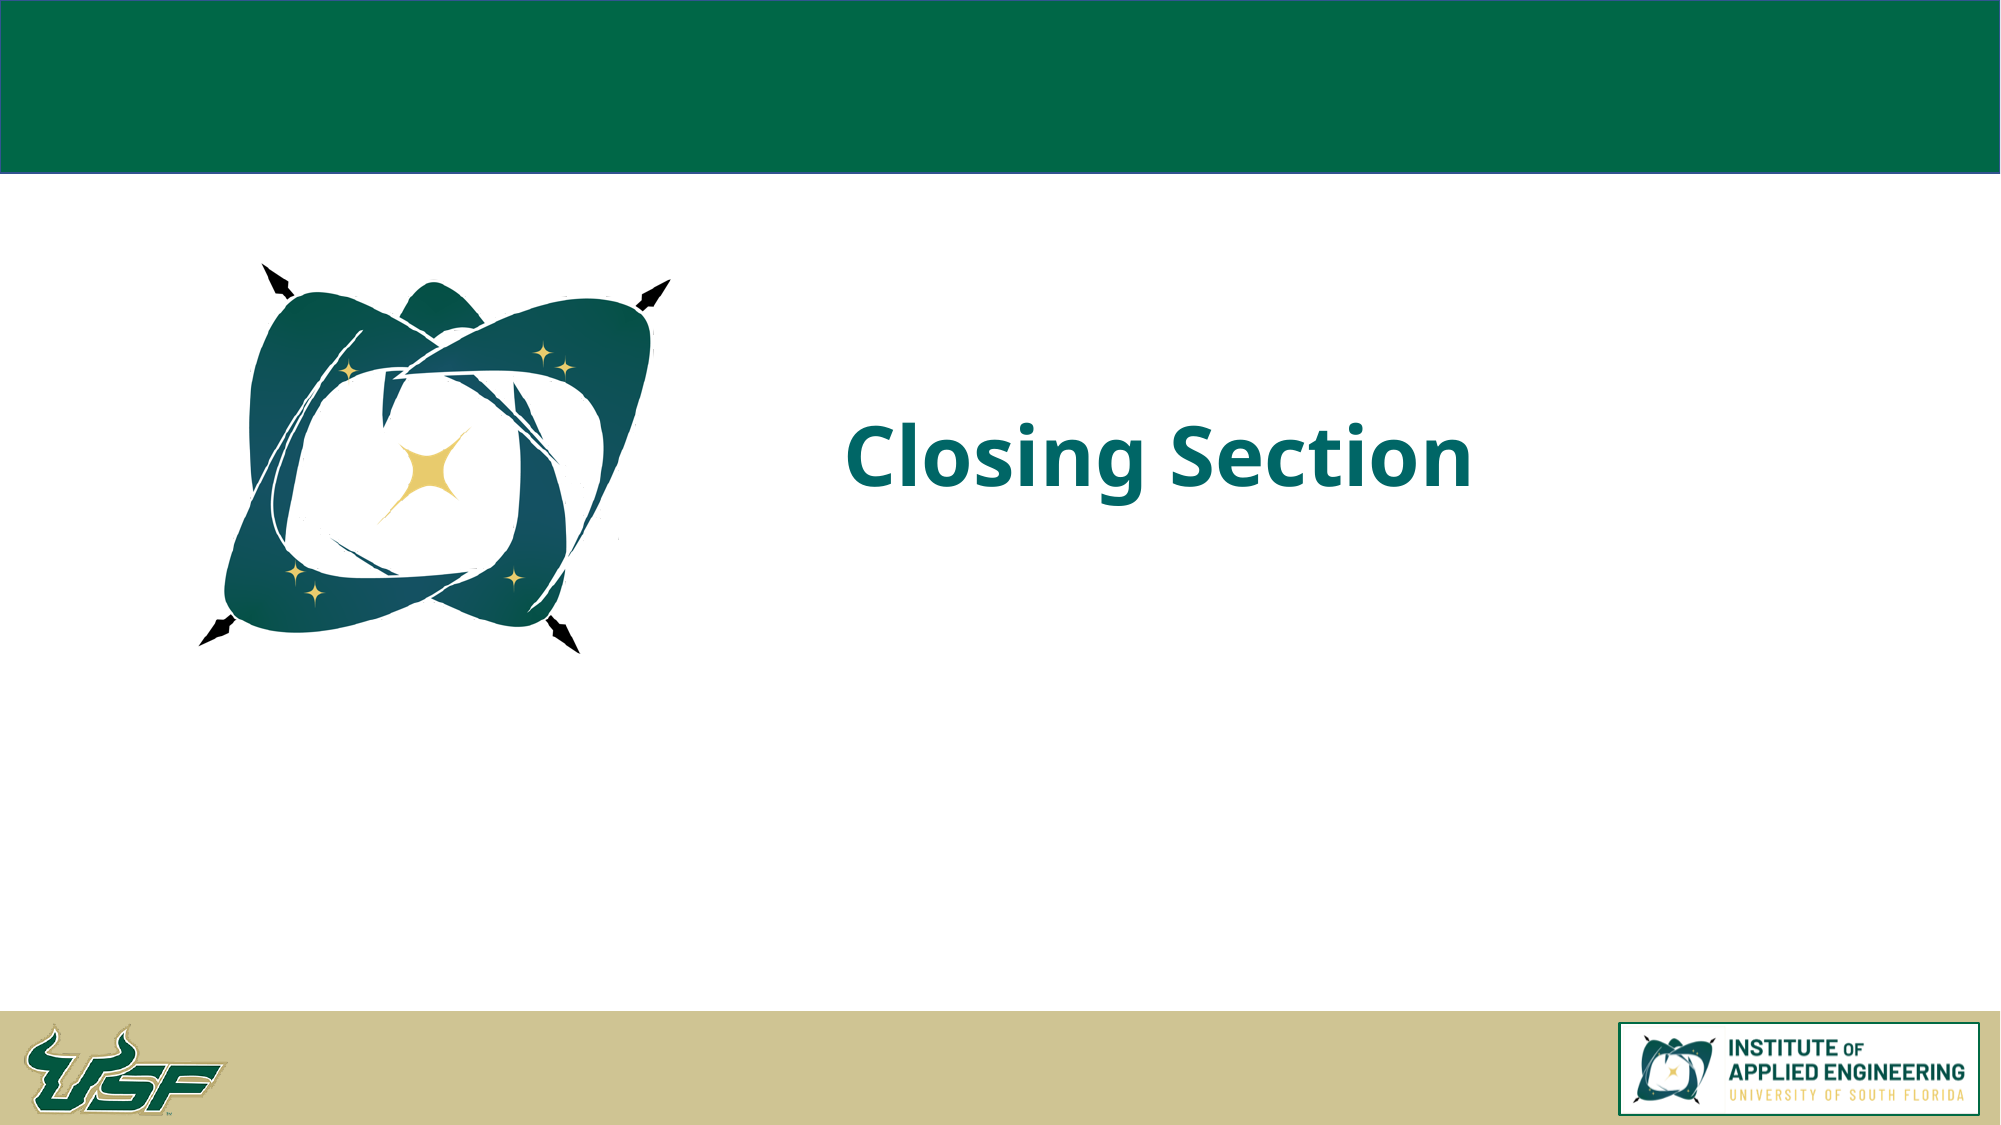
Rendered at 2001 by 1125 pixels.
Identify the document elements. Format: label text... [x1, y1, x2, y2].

picture [22, 964, 230, 1125]
picture [198, 263, 671, 654]
text_box Closing Section [828, 395, 2000, 561]
picture [1621, 1024, 1978, 1114]
